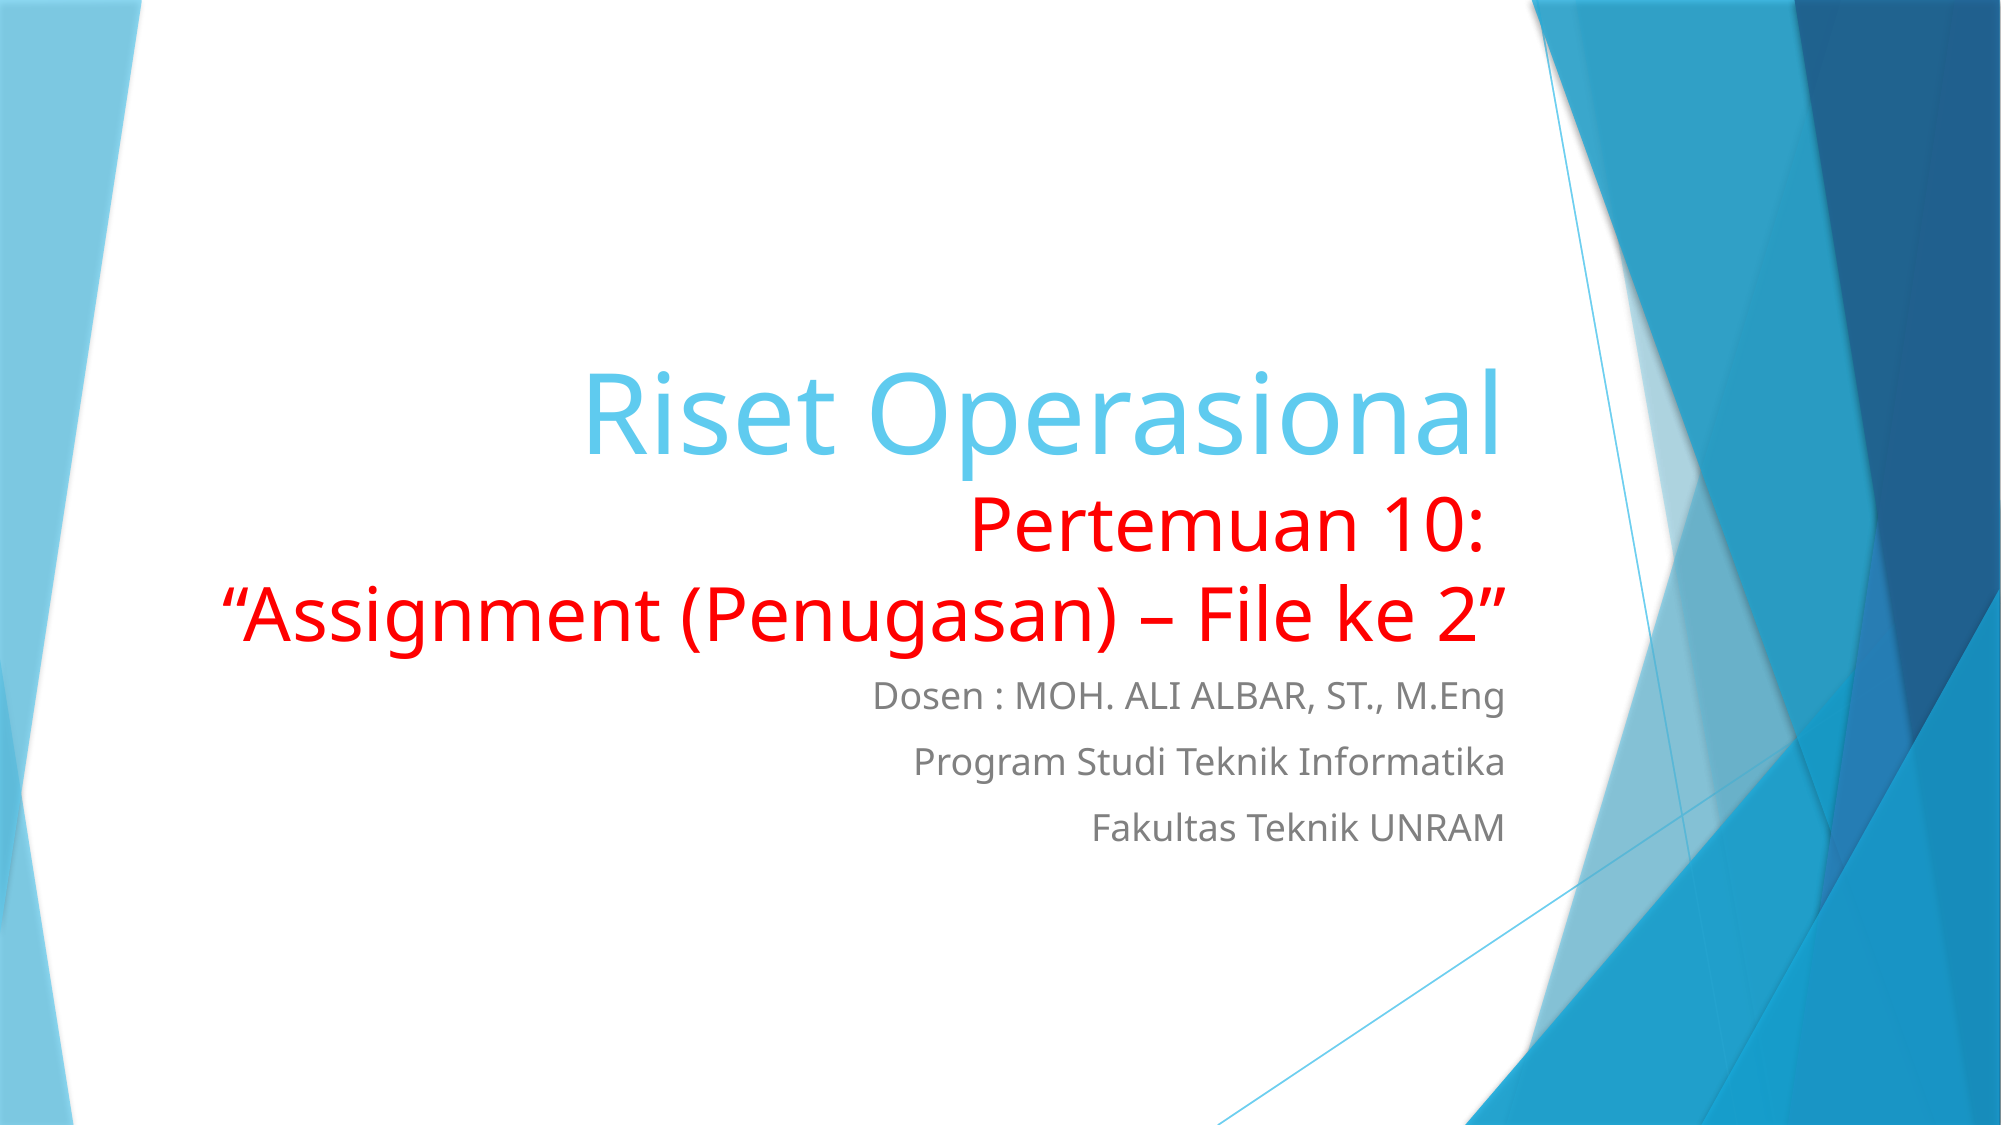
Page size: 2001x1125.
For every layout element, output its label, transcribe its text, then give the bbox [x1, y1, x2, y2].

title Riset Operasional Pertemuan 10: “Assignment (Penugasan) – File ke 2” [111, 394, 1522, 665]
subtitle Dosen : MOH. ALI ALBAR, ST., M.Eng Program Studi Teknik Informatika Fakultas Teknik UNRAM [247, 664, 1522, 907]
